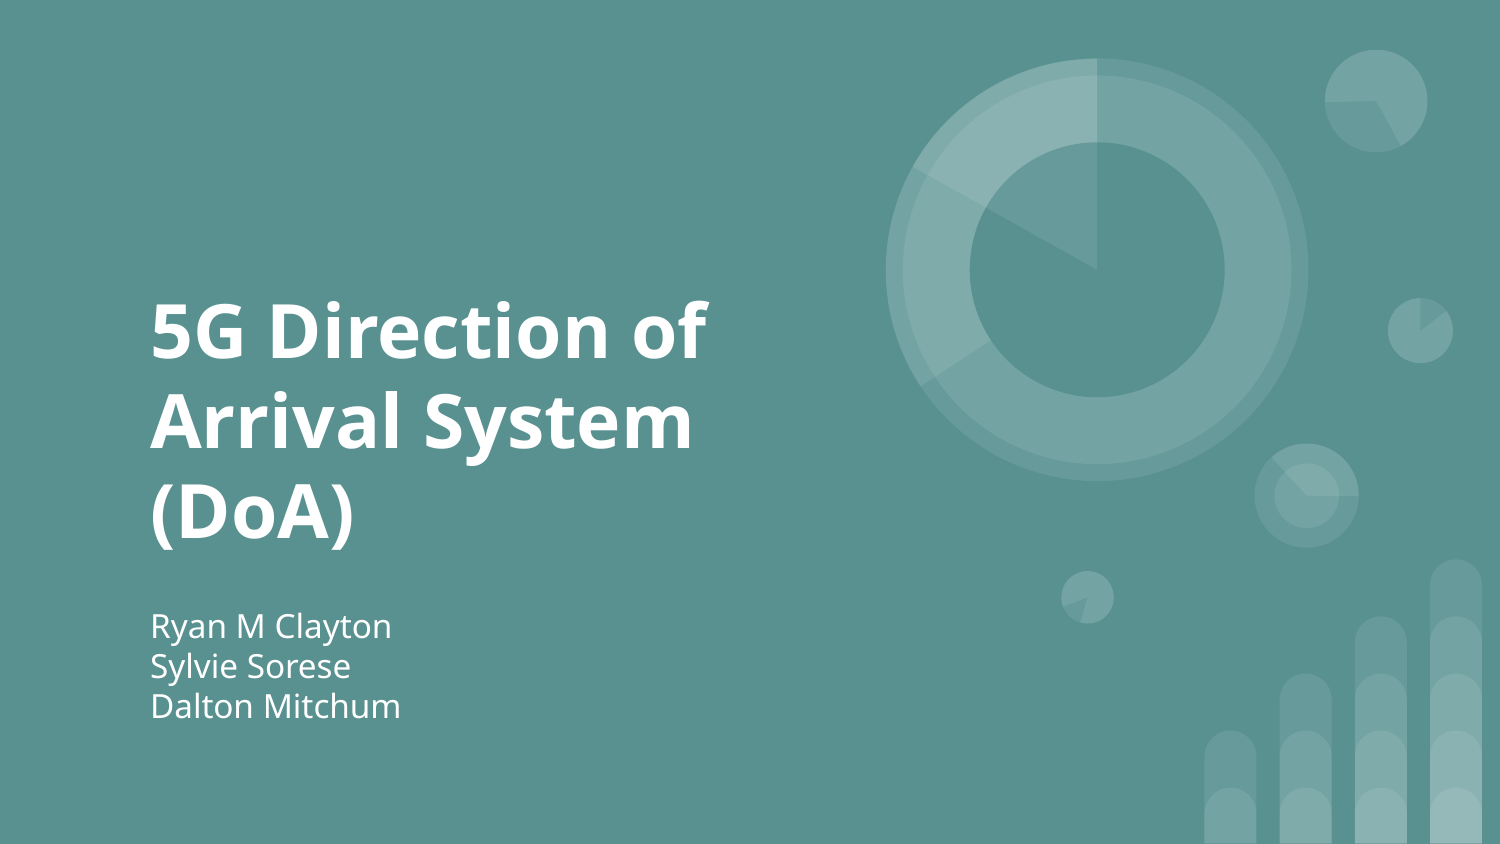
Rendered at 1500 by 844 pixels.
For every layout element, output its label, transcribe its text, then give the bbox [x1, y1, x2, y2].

title 5G Direction of Arrival System (DoA) [135, 264, 834, 572]
subtitle Ryan M Clayton Sylvie Sorese Dalton Mitchum [135, 589, 834, 761]
